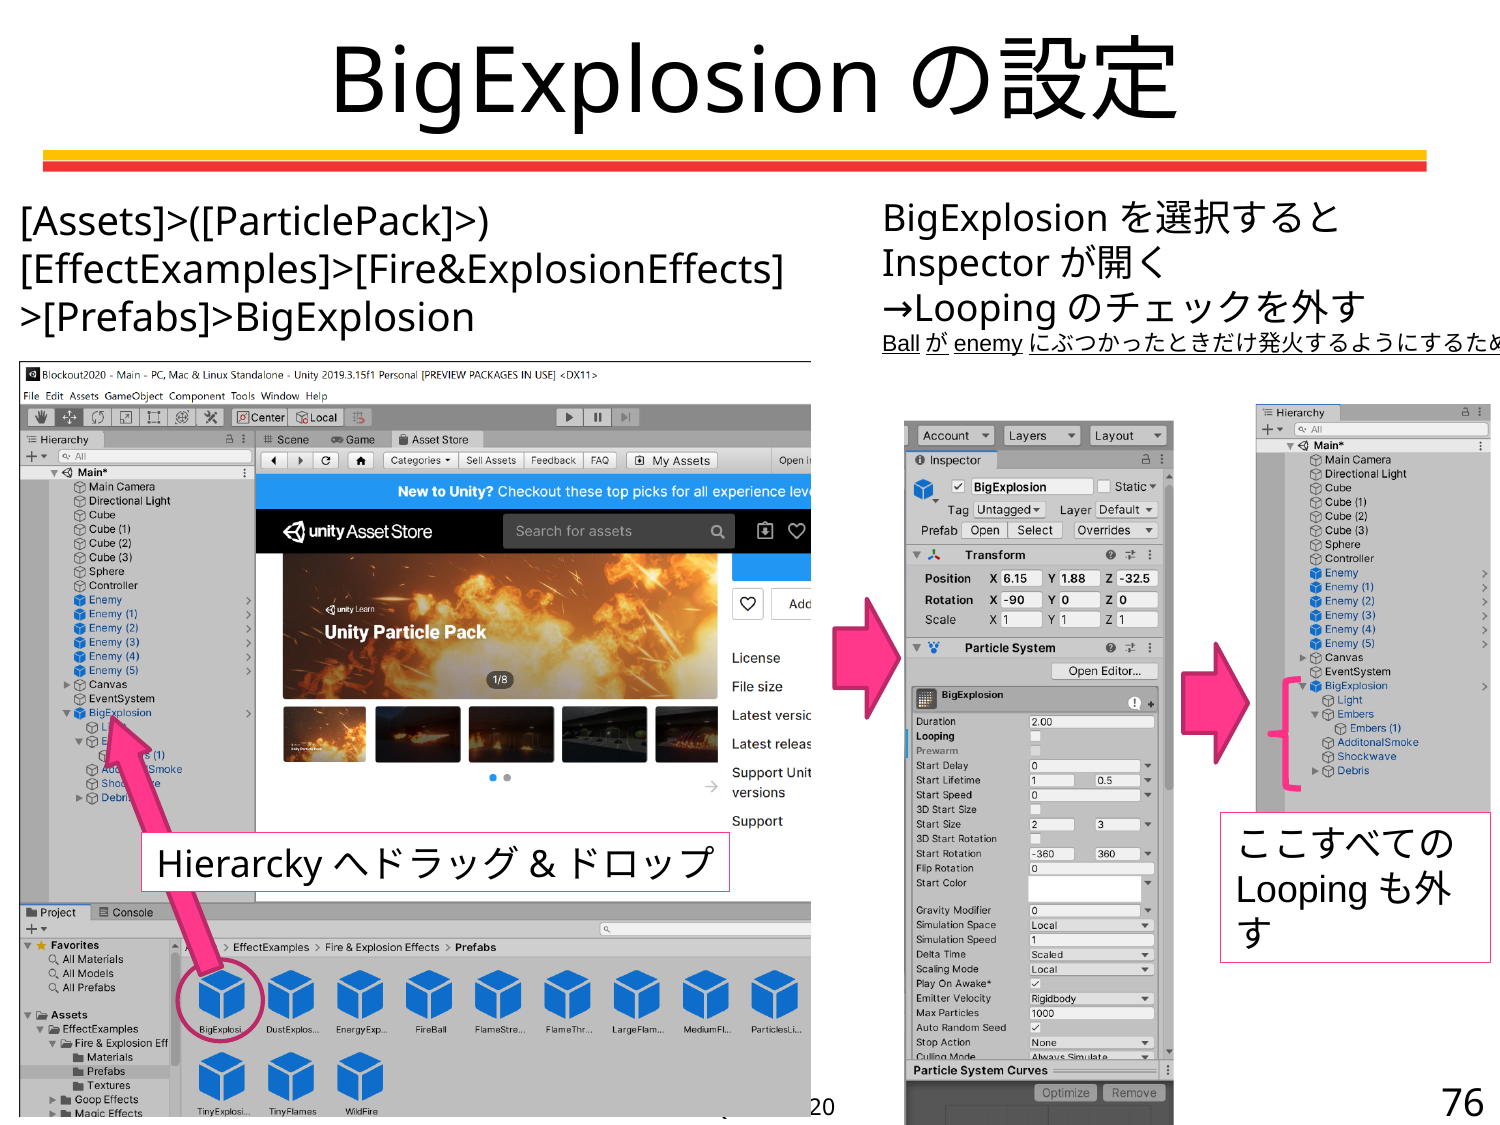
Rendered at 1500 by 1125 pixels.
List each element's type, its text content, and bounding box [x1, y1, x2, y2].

text_box [832, 596, 898, 720]
picture [18, 361, 812, 1117]
footer The Quest 2020 [808, 1087, 898, 1125]
slide_number 76 [1179, 1074, 1500, 1125]
text_box BigExplosionを選択すると Inspectorが開く →Loopingのチェックを外す Ballがenemyにぶつかったときだけ発火するようにするため [867, 186, 1500, 364]
picture [1255, 404, 1491, 877]
title BigExplosionの設定 [19, 8, 1491, 144]
list [Assets]>([ParticlePack]>)[EffectExamples]>[Fire&ExplosionEffects]>[Prefabs]>BigExplosion [4, 188, 811, 349]
picture [903, 418, 1174, 1125]
text_box [1181, 641, 1250, 765]
text_box ここすべてのLoopingも外す [1220, 812, 1491, 963]
